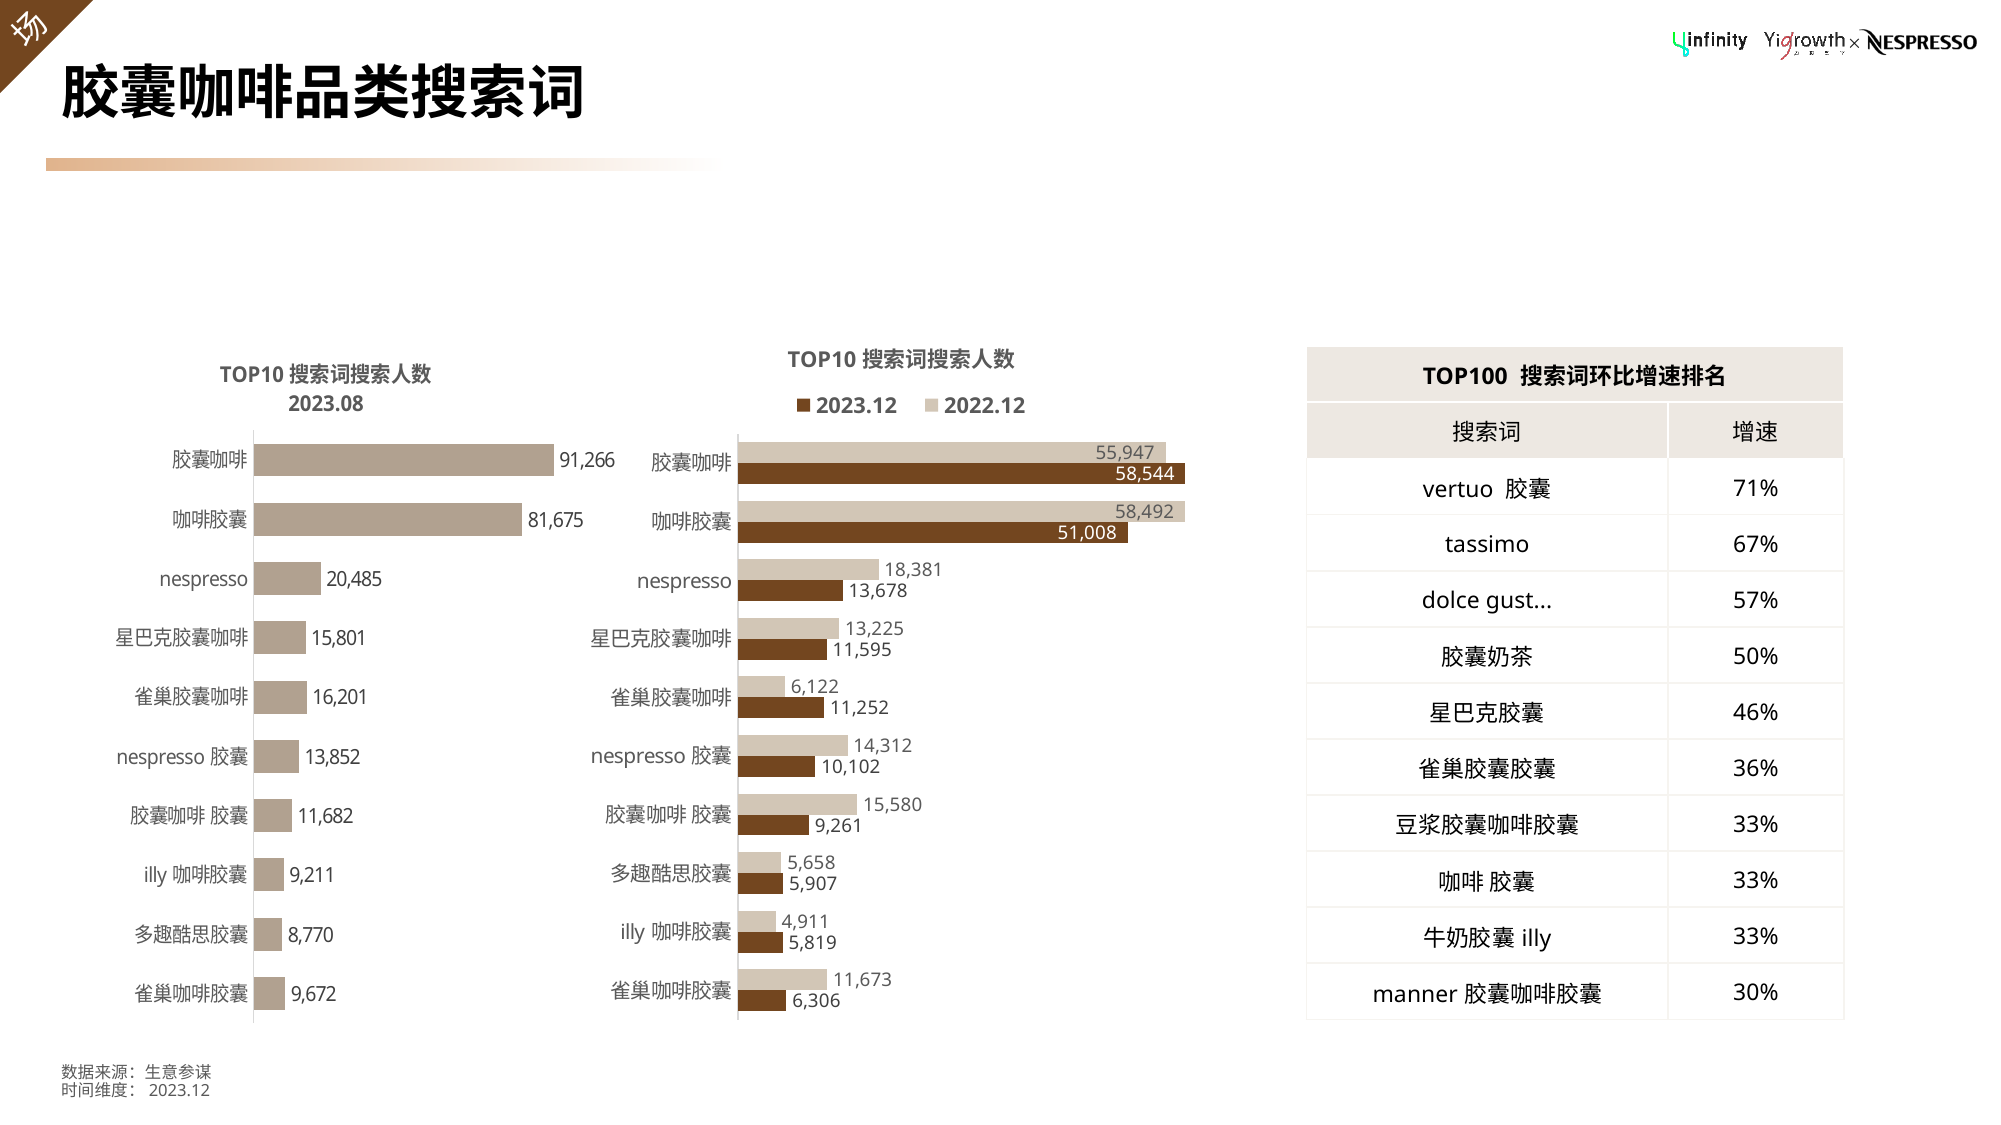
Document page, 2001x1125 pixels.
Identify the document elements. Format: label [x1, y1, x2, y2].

table_cell [1307, 515, 1667, 570]
table_cell [1669, 515, 1843, 570]
table_cell [1307, 964, 1667, 1019]
table_cell [1307, 459, 1667, 514]
table_cell [1669, 403, 1843, 458]
table_cell [1669, 964, 1843, 1019]
chart [69, 306, 1290, 1049]
table_cell [1669, 740, 1843, 794]
table_cell [1669, 628, 1843, 682]
table_cell [1669, 459, 1843, 514]
table_cell [1307, 852, 1667, 906]
table_cell [1307, 572, 1667, 626]
table_cell [1307, 796, 1667, 850]
table_cell [1669, 572, 1843, 626]
table_cell [1669, 852, 1843, 906]
table_cell [1307, 403, 1667, 458]
table_cell [1307, 908, 1667, 962]
table_header [1307, 347, 1843, 401]
picture [1664, 24, 2000, 62]
list [46, 1057, 1954, 1107]
table_cell [1307, 740, 1667, 794]
table_cell [1307, 628, 1667, 682]
title [46, 36, 1594, 153]
table_cell [1669, 796, 1843, 850]
table_cell [1307, 684, 1667, 738]
table_cell [1669, 684, 1843, 738]
table_cell [1669, 908, 1843, 962]
